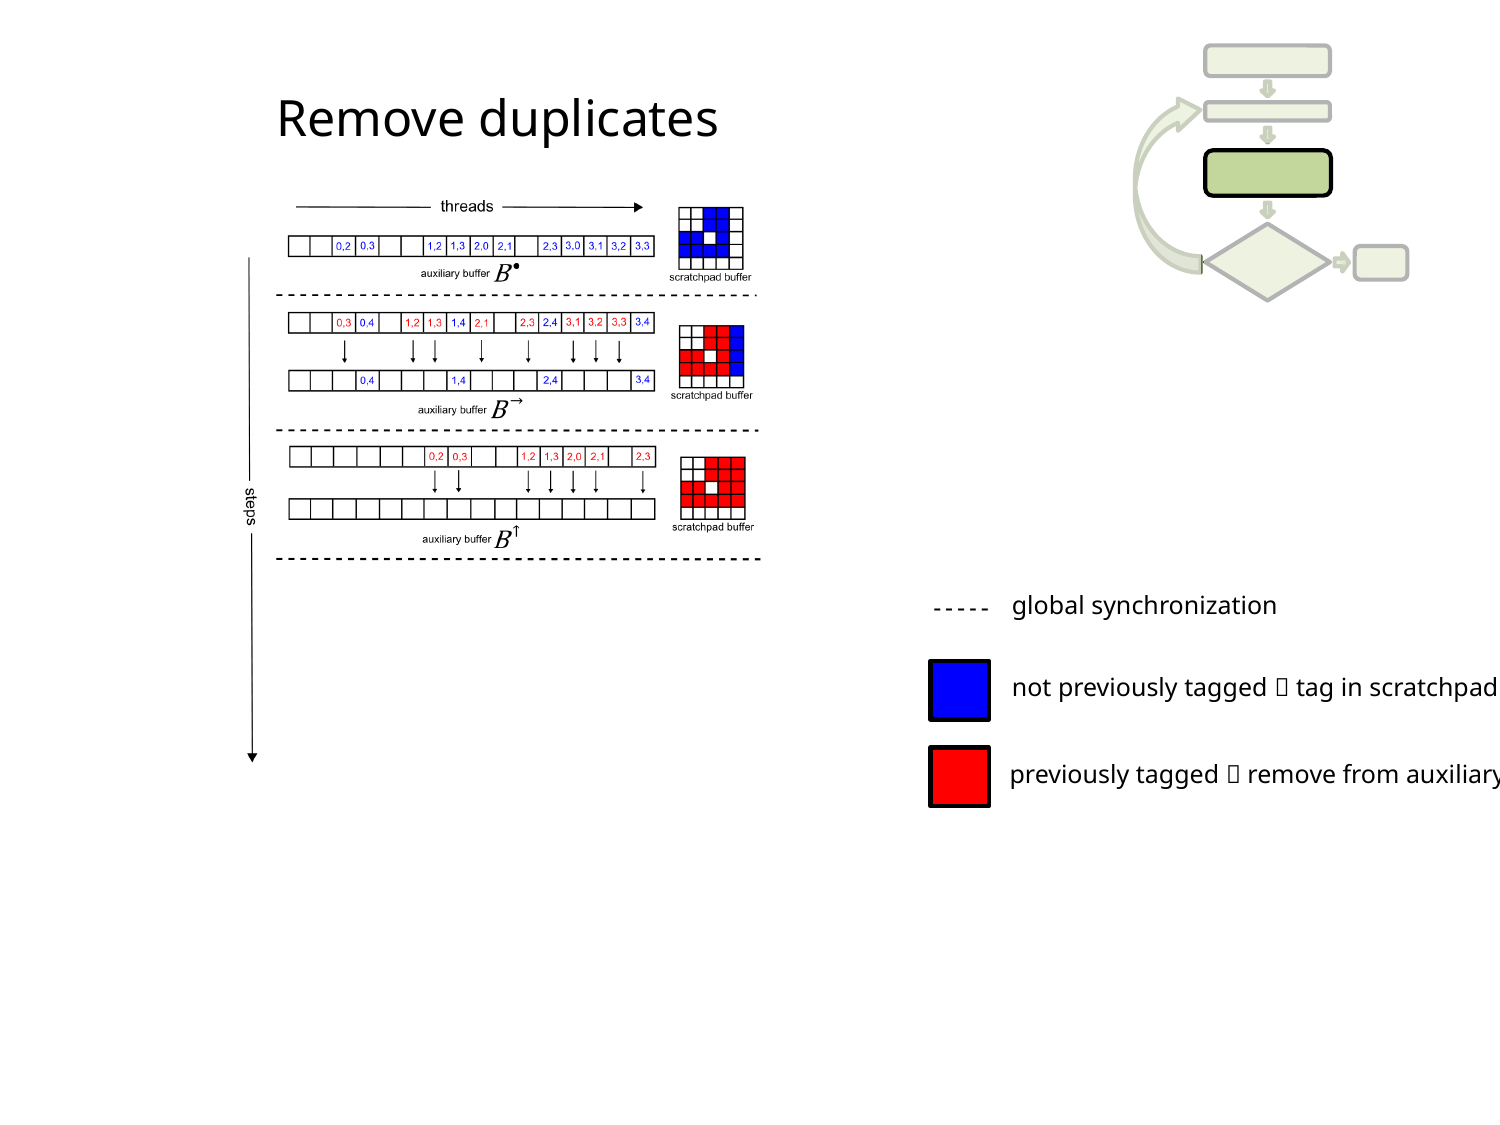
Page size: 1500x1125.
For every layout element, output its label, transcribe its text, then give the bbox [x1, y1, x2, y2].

picture [920, 598, 994, 615]
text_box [238, 193, 776, 819]
text_box not previously tagged  tag in scratchpad [996, 664, 1500, 723]
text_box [1063, 34, 1426, 310]
text_box [928, 659, 991, 722]
text_box global synchronization [996, 581, 1500, 641]
text_box Remove duplicates [35, 79, 961, 211]
text_box previously tagged  remove from auxiliary [994, 750, 1500, 810]
text_box [928, 745, 991, 808]
